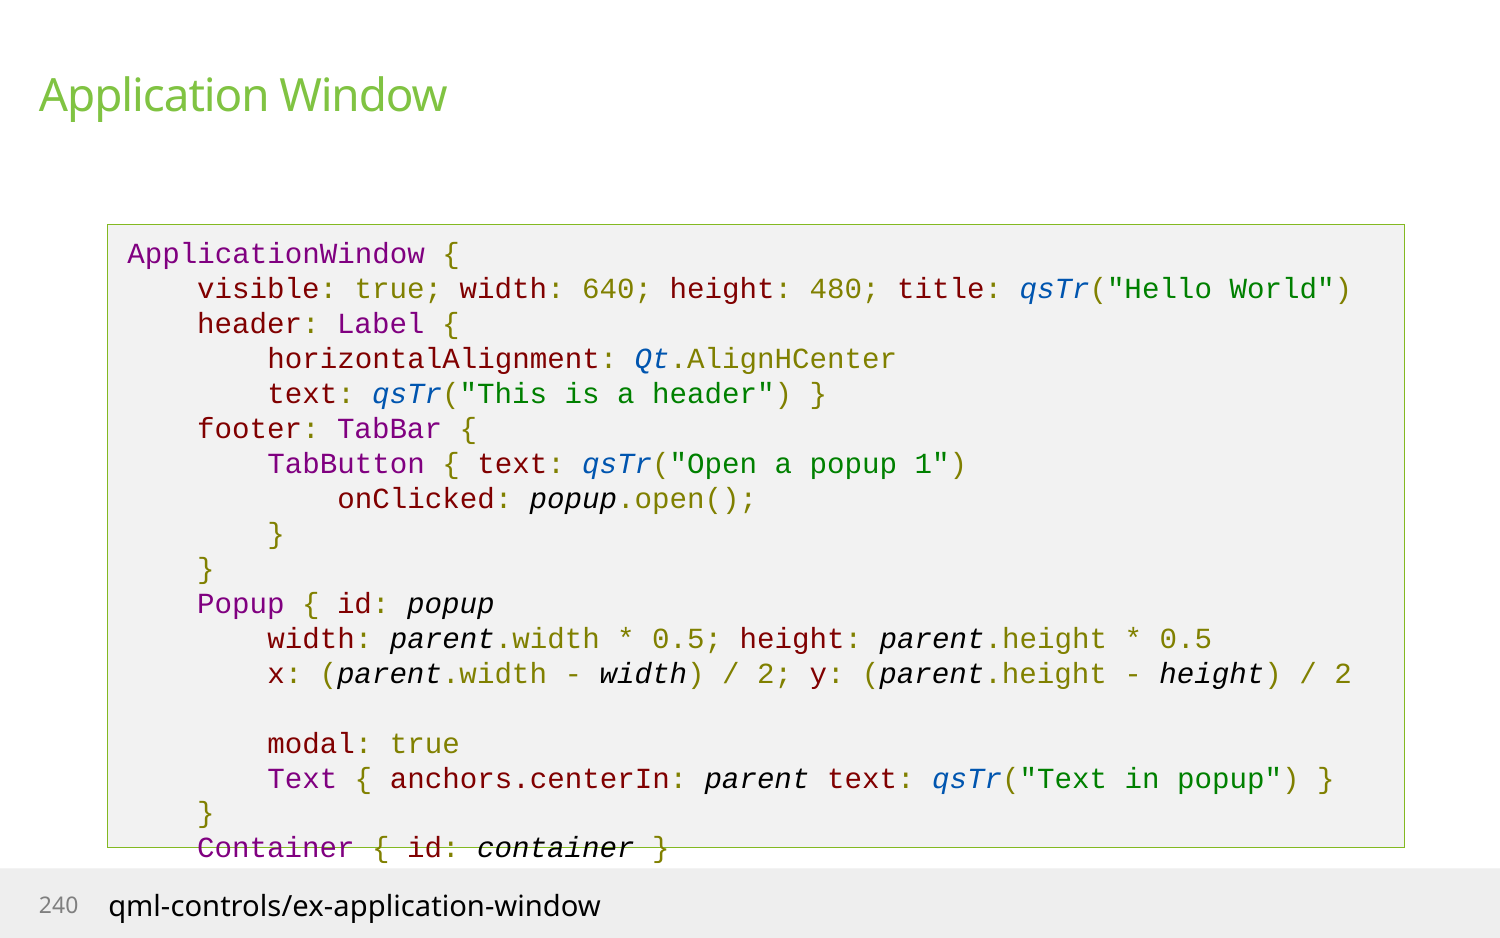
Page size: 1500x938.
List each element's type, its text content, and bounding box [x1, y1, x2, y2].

slide_number 240 [39, 892, 410, 921]
text_box qml-controls/ex-application-window [93, 895, 1315, 928]
title Application Window [39, 66, 1052, 196]
text_box ApplicationWindow { visible: true; width: 640; height: 480; title: qsTr("Hello World") header: Label { horizontalAlignment: Qt.AlignHCenter text: qsTr("This is a header") } footer: TabBar { TabButton { text: qsTr("Open a popup 1") onClicked: popup.open(); } } Popup { id: popup width: parent.width * 0.5; height: parent.height * 0.5 x: (parent.width - width) / 2; y: (parent.height - height) / 2 modal: true Text { anchors.centerIn: parent text: qsTr("Text in popup") } } Container { id: container } [107, 224, 1405, 848]
